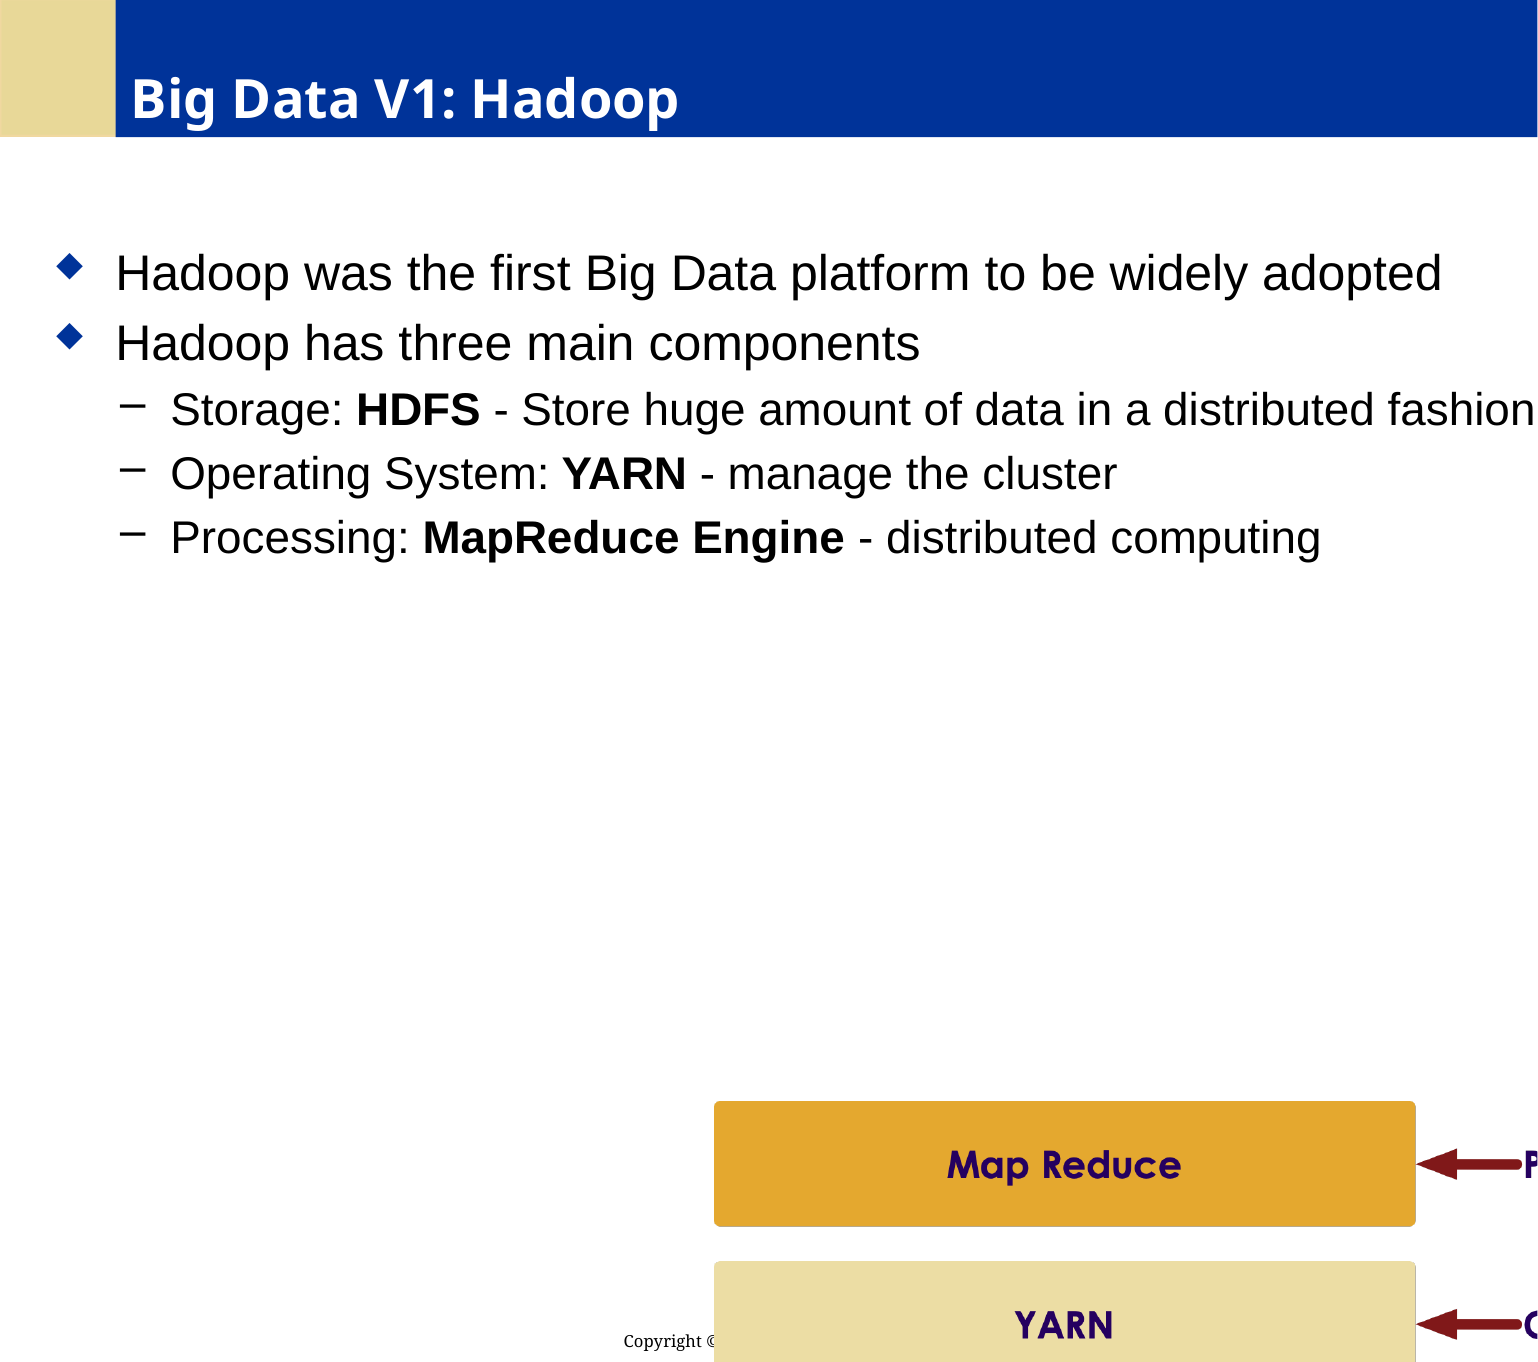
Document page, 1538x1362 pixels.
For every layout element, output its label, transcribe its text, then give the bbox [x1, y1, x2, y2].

list Hadoop was the first Big Data platform to be widely adopted Hadoop has three main components Storage: HDFS - Store huge amount of data in a distributed fashion Operating System: YARN - manage the cluster Processing: MapReduce Engine - distributed computing [38, 162, 1500, 1284]
title Big Data V1: Hadoop [115, 0, 1538, 138]
picture [713, 1100, 1538, 1362]
text_box Copyright © 2022 by Elephant Scale, All Rights Reserved [608, 1322, 708, 1358]
picture [0, 0, 115, 137]
